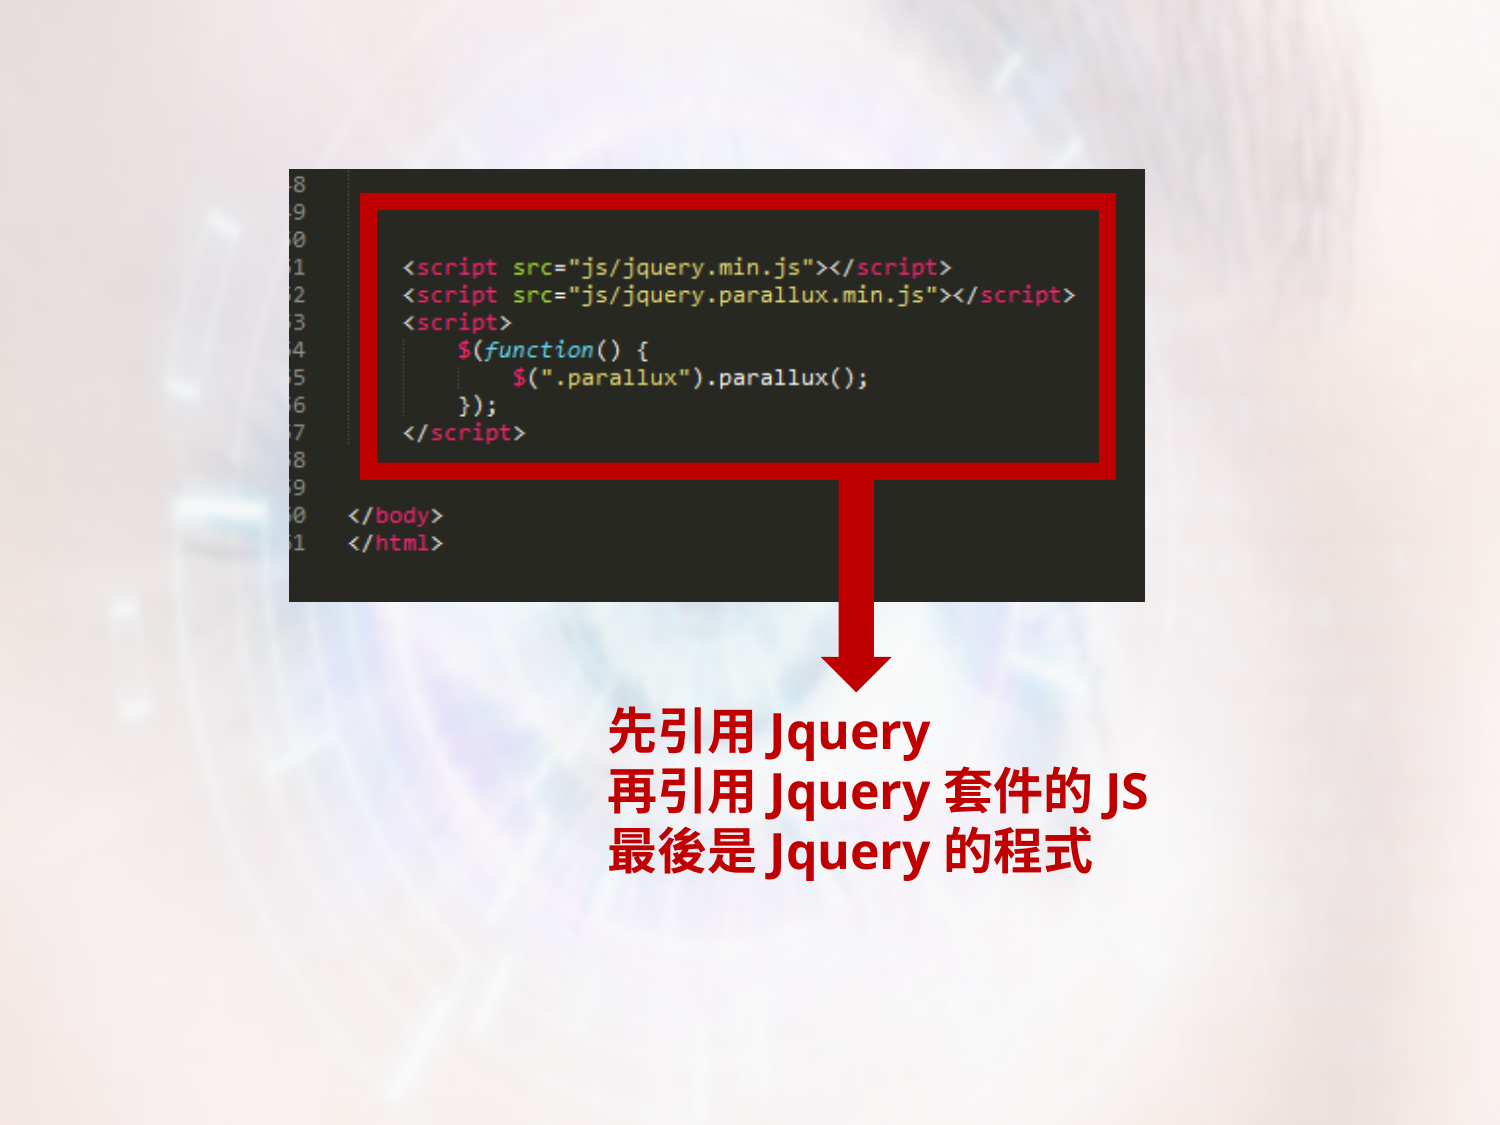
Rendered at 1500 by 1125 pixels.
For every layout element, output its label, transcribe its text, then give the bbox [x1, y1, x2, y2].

text_box 先引用Jquery 再引用Jquery套件的JS 最後是Jquery的程式 [592, 692, 1164, 888]
picture [289, 169, 1146, 602]
text_box [818, 610, 894, 692]
